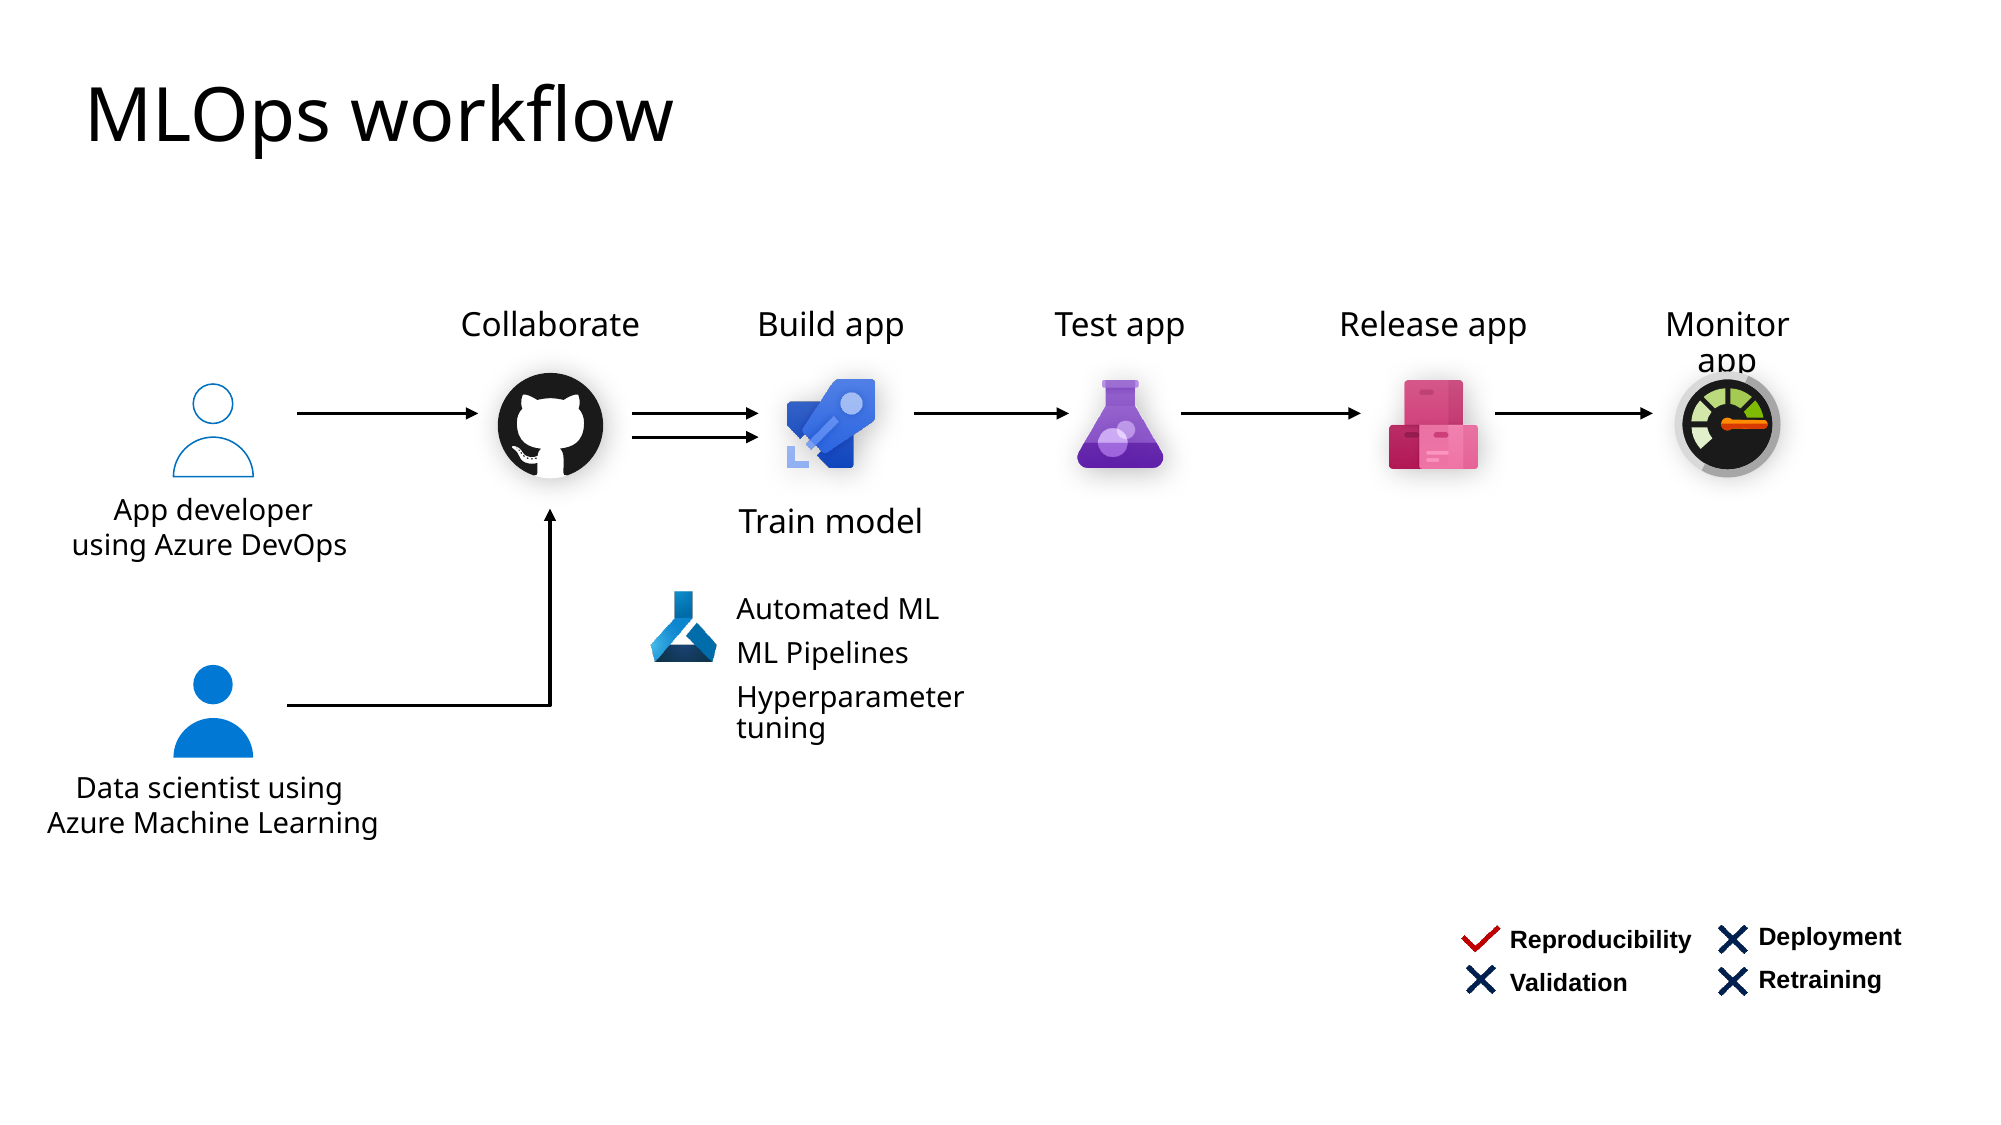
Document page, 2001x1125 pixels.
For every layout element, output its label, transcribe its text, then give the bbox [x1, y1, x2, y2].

text_box Train model [720, 497, 942, 549]
picture [1076, 380, 1165, 469]
text_box Build app [720, 300, 942, 352]
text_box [173, 664, 254, 758]
picture [1460, 918, 1501, 999]
text_box App developer using Azure DevOps [56, 484, 370, 569]
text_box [497, 372, 604, 479]
text_box [287, 508, 557, 707]
picture [1389, 380, 1478, 469]
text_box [173, 383, 254, 477]
picture [1712, 919, 1753, 1001]
text_box Data scientist using Azure Machine Learning [32, 761, 395, 847]
text_box Collaborate [440, 300, 661, 352]
title MLOps workflow [69, 49, 1930, 174]
text_box Reproducibility Validation [1495, 916, 1714, 1005]
text_box Test app [1009, 300, 1231, 352]
picture [648, 590, 720, 662]
text_box Release app [1323, 300, 1544, 352]
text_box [1674, 371, 1781, 478]
text_box Deployment Retraining [1743, 913, 1963, 1002]
text_box Monitor app [1617, 300, 1838, 388]
text_box Automated ML ML Pipelines Hyperparameter tuning [721, 586, 1062, 753]
picture [786, 379, 876, 469]
